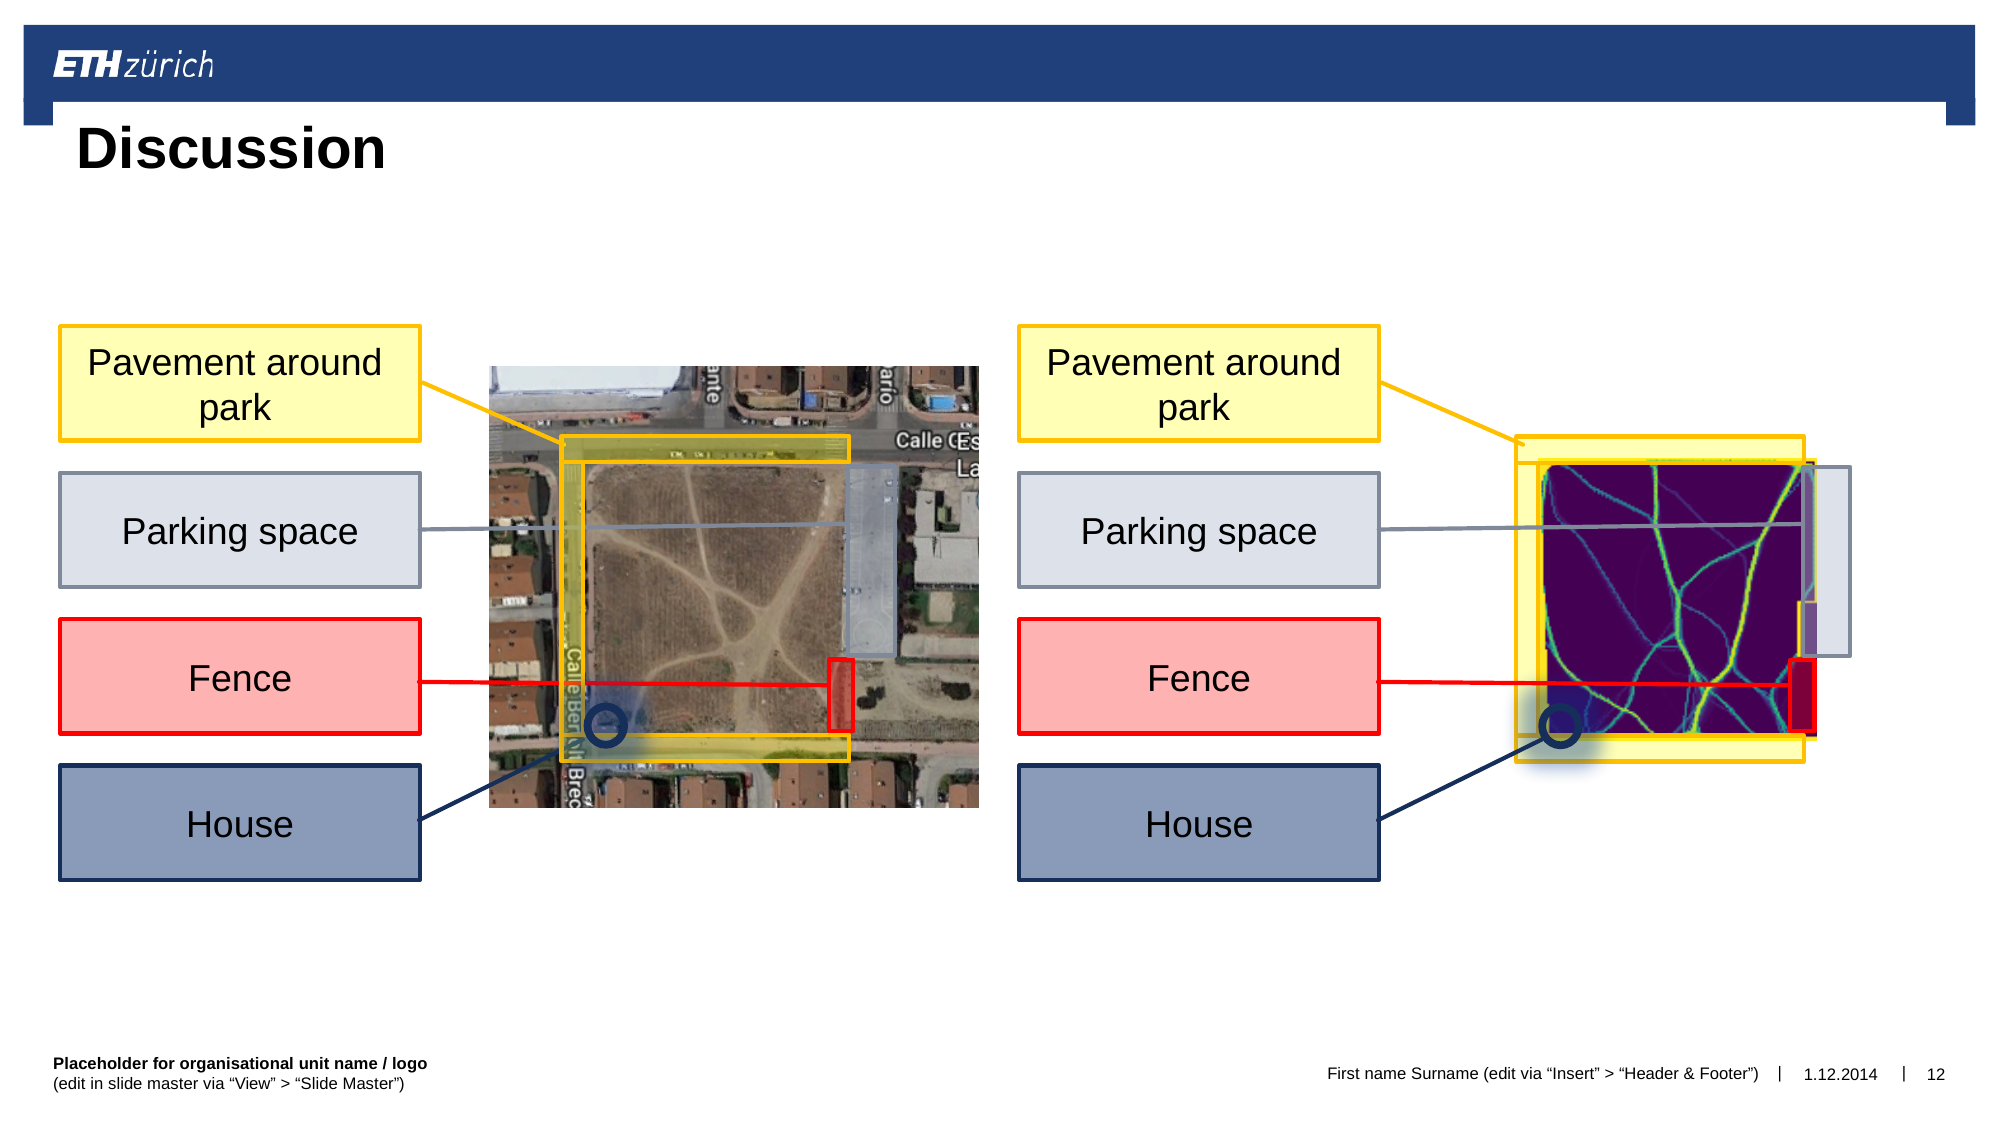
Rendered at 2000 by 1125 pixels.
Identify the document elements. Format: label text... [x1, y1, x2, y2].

text_box House [58, 763, 483, 882]
text_box Parking space [1017, 471, 1533, 589]
text_box [1514, 530, 1533, 680]
text_box Pavement around park [1017, 324, 1525, 447]
text_box Fence [1017, 617, 1533, 736]
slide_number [1790, 1034, 1892, 1112]
text_box [1605, 749, 1806, 764]
text_box Fence [58, 617, 483, 736]
text_box [1822, 465, 1852, 658]
text_box [1514, 461, 1534, 525]
title Discussion [53, 101, 1946, 262]
footer First name Surname (edit via “Insert” > “Header & Footer”) [999, 1034, 1760, 1111]
slide_number 12 [1906, 1034, 1966, 1112]
text_box Parking space [58, 471, 483, 589]
text_box [1514, 434, 1806, 461]
text_box Pavement around park [58, 324, 483, 443]
picture [1538, 458, 1817, 741]
text_box House [1017, 741, 1535, 882]
picture [488, 366, 980, 808]
